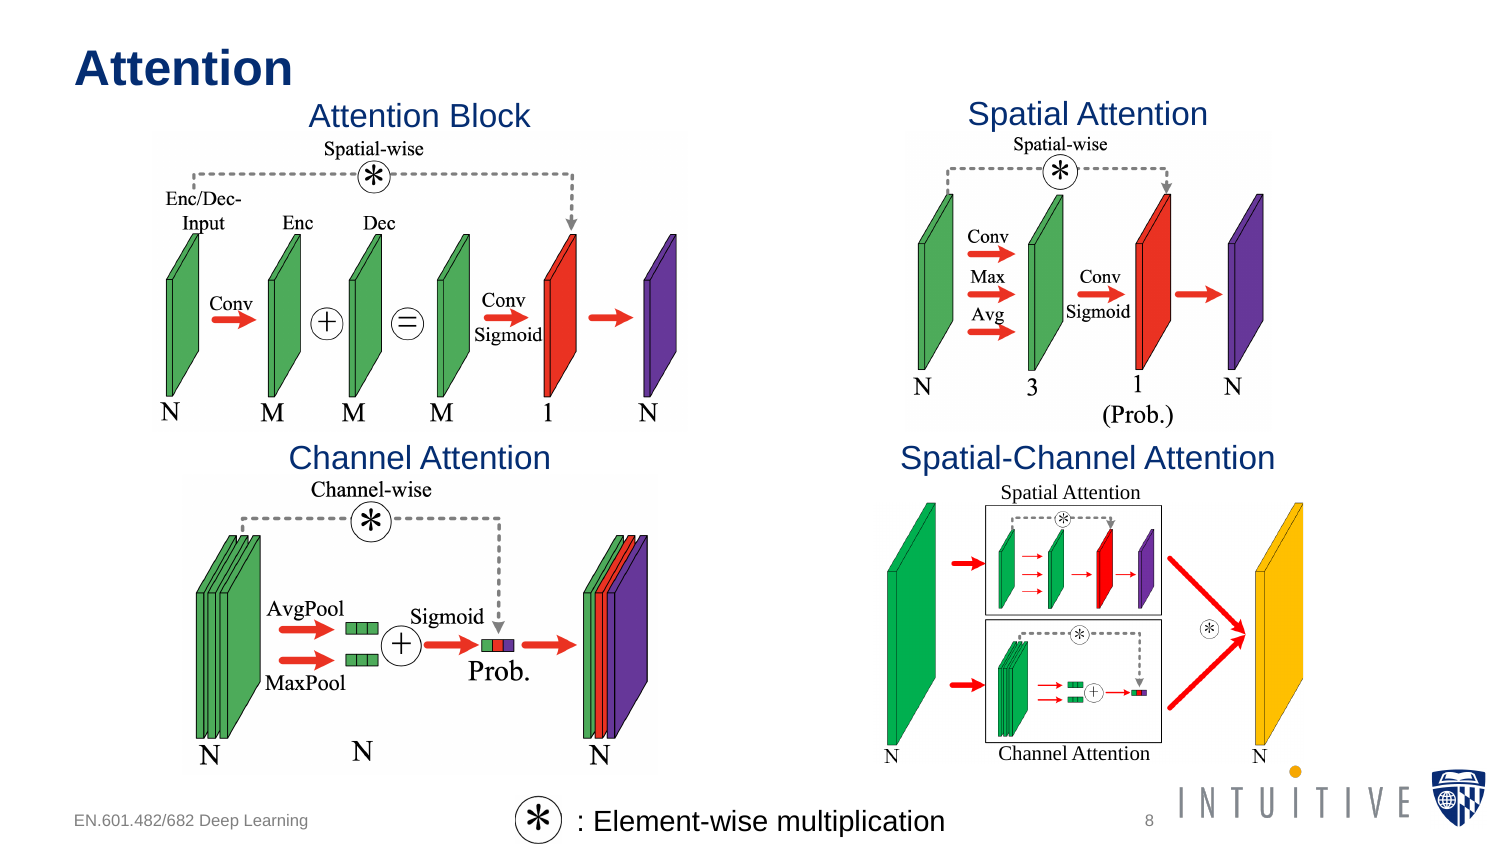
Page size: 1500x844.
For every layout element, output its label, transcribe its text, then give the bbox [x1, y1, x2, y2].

picture [1430, 768, 1487, 829]
picture [1179, 765, 1409, 823]
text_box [872, 463, 1304, 765]
list Attention Block [273, 86, 567, 129]
picture [904, 130, 1272, 432]
picture [152, 130, 688, 432]
list Spatial Attention [887, 84, 1289, 152]
title Attention [58, 28, 388, 104]
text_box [515, 786, 963, 844]
picture [182, 474, 658, 776]
list Channel Attention [250, 441, 590, 473]
list Spatial-Channel Attention [850, 428, 1327, 492]
